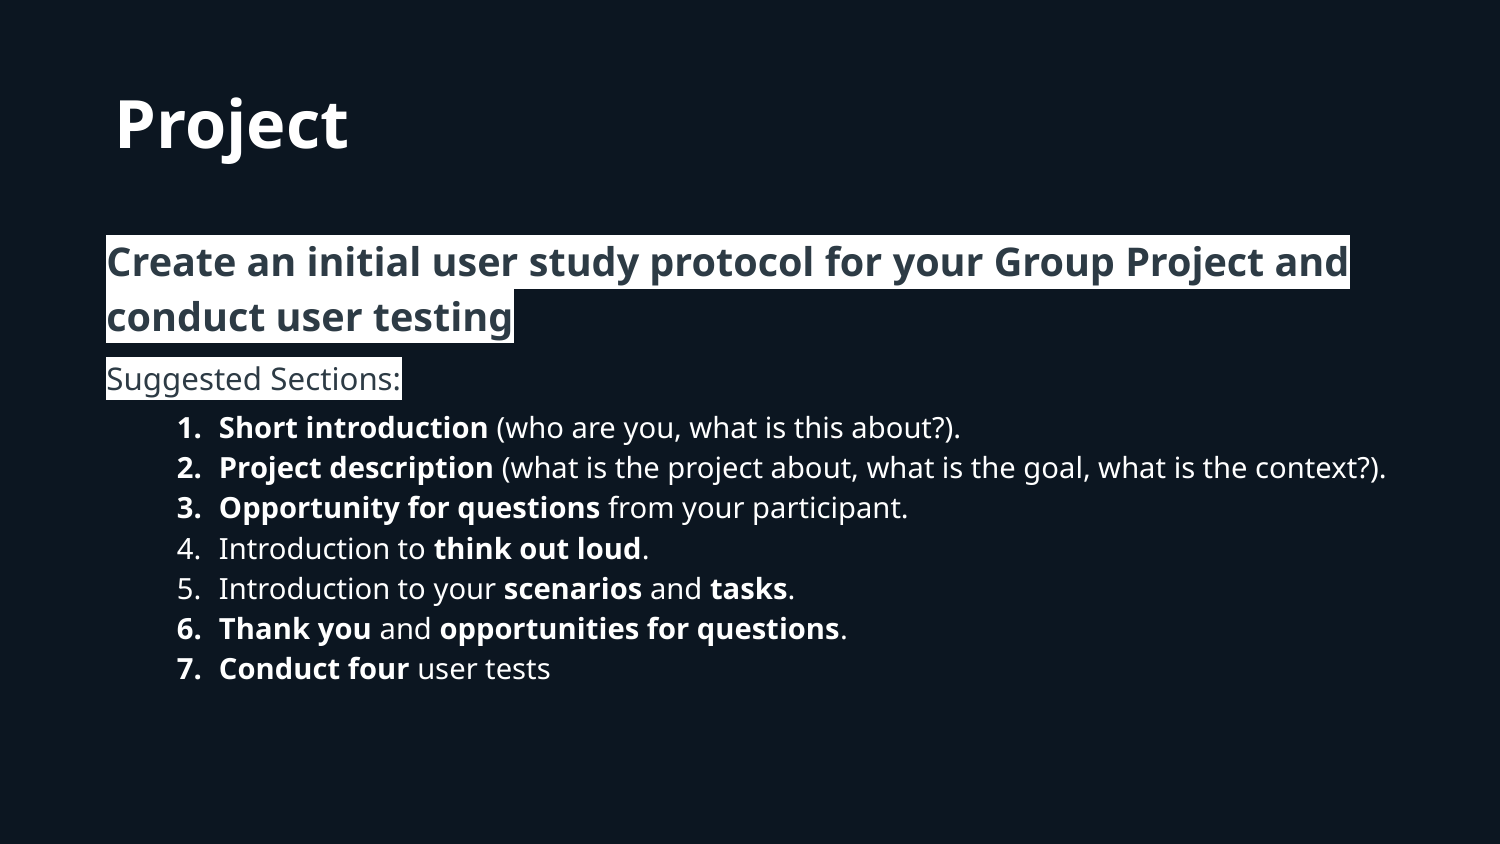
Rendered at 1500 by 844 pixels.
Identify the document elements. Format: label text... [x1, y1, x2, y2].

list Create an initial user study protocol for your Group Project and conduct user testing Suggested Sections: Short introduction (who are you, what is this about?). Project description (what is the project about, what is the goal, what is the context?). Opportunity for questions from your participant. Introduction to think out loud. Introduction to your scenarios and tasks. Thank you and opportunities for questions. Conduct four user tests [95, 224, 1435, 760]
title Project [103, 44, 1397, 208]
